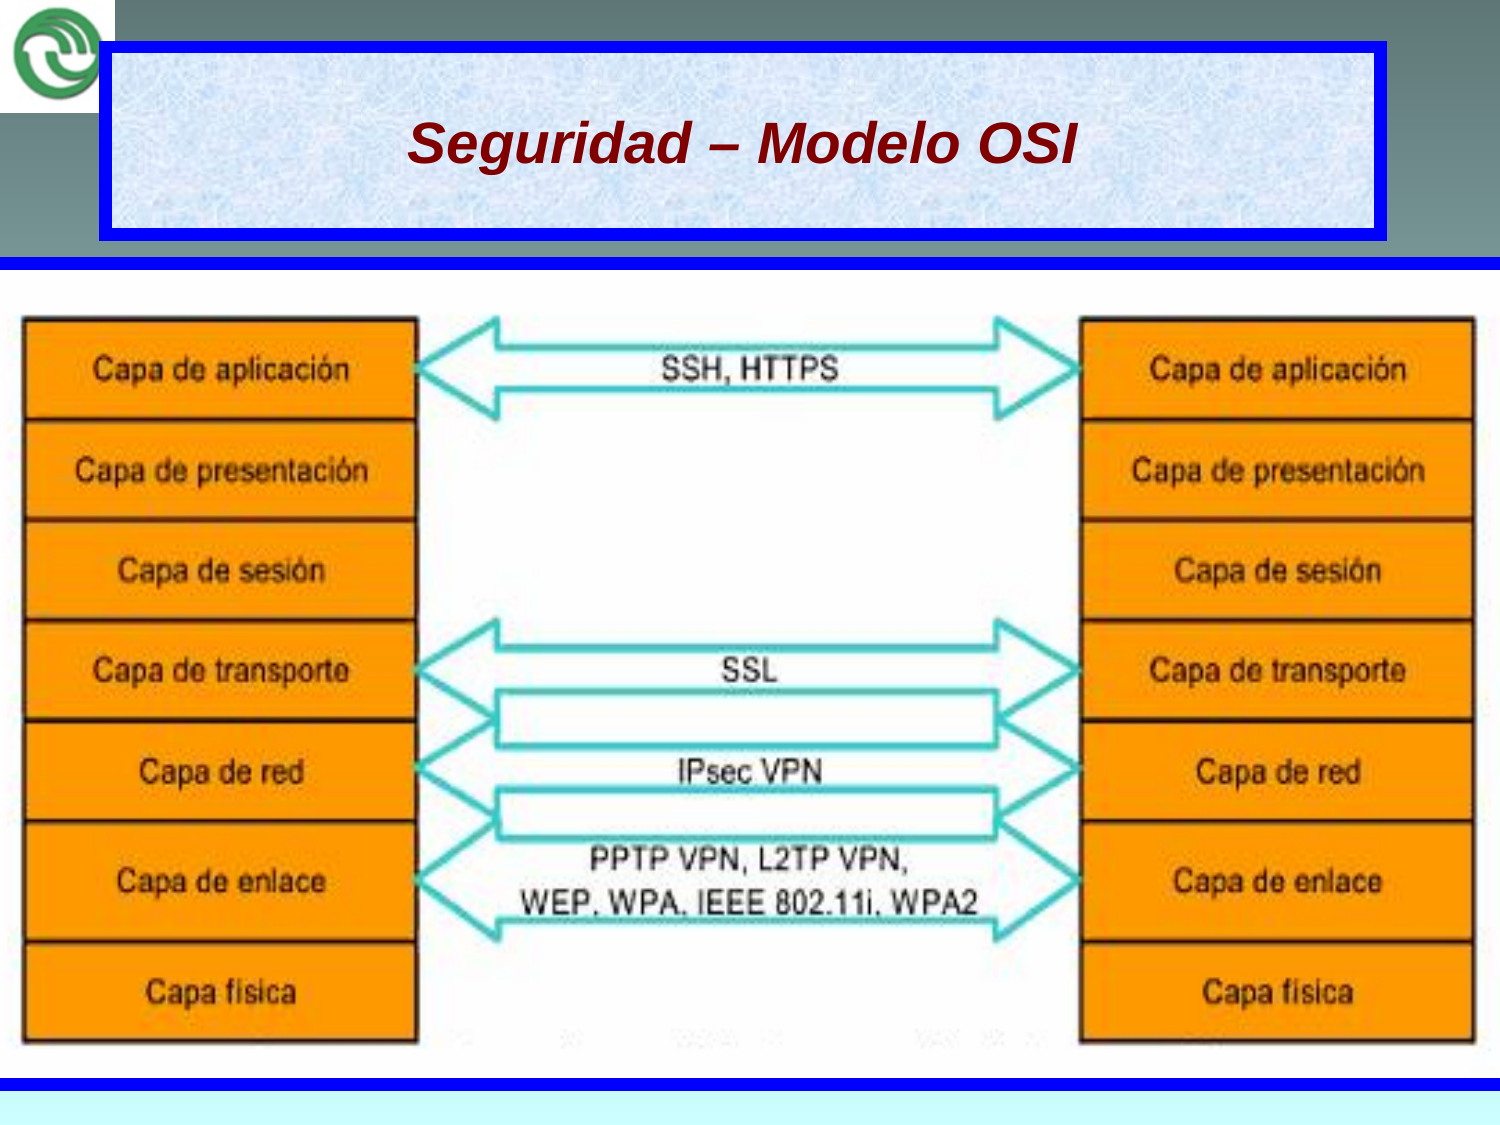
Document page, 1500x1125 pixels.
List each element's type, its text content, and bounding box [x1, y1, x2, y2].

picture [0, 0, 115, 113]
picture [0, 269, 1500, 1079]
title Seguridad – Modelo OSI [105, 46, 1381, 235]
slide_number 69 [1074, 1091, 1388, 1101]
